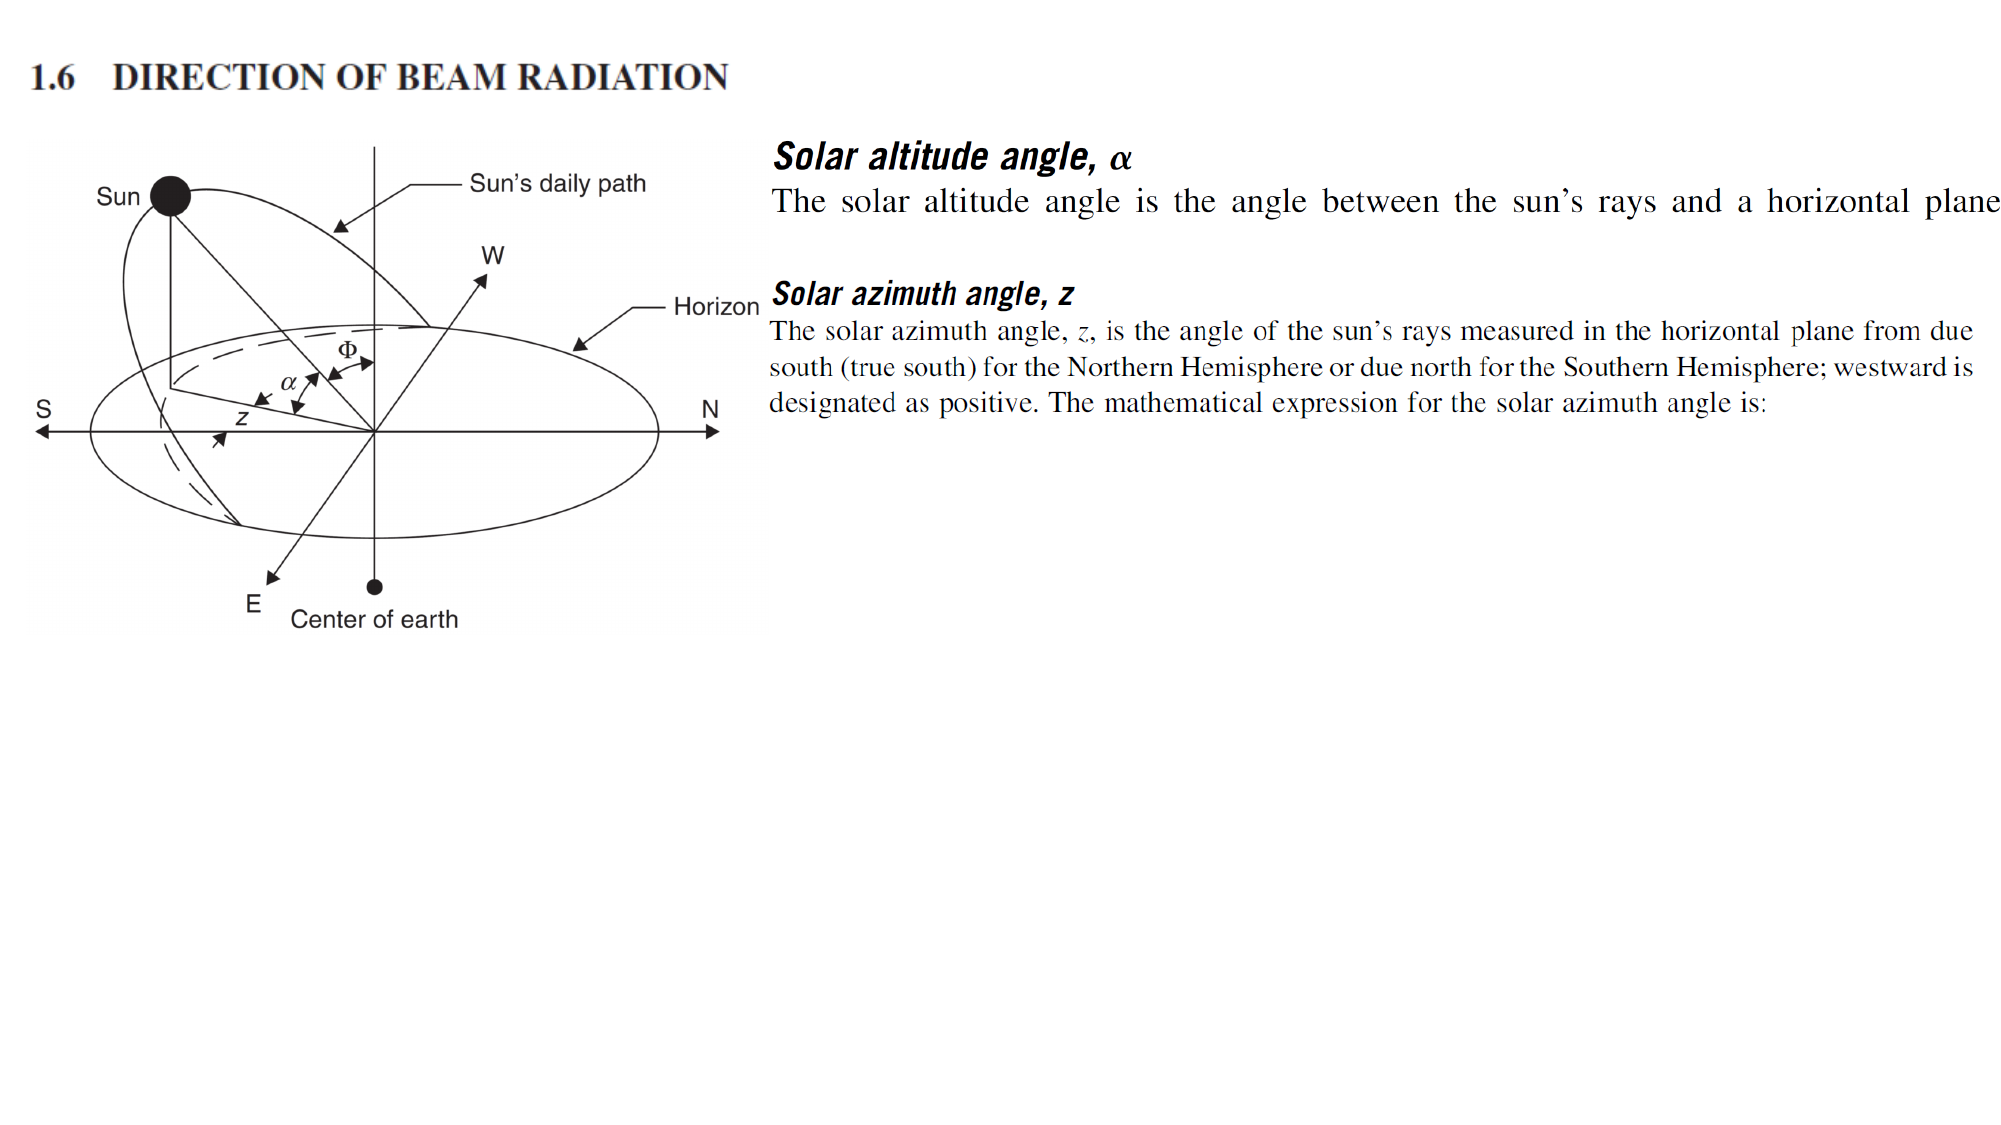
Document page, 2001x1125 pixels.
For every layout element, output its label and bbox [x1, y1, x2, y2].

picture [21, 55, 769, 114]
picture [26, 139, 2000, 635]
